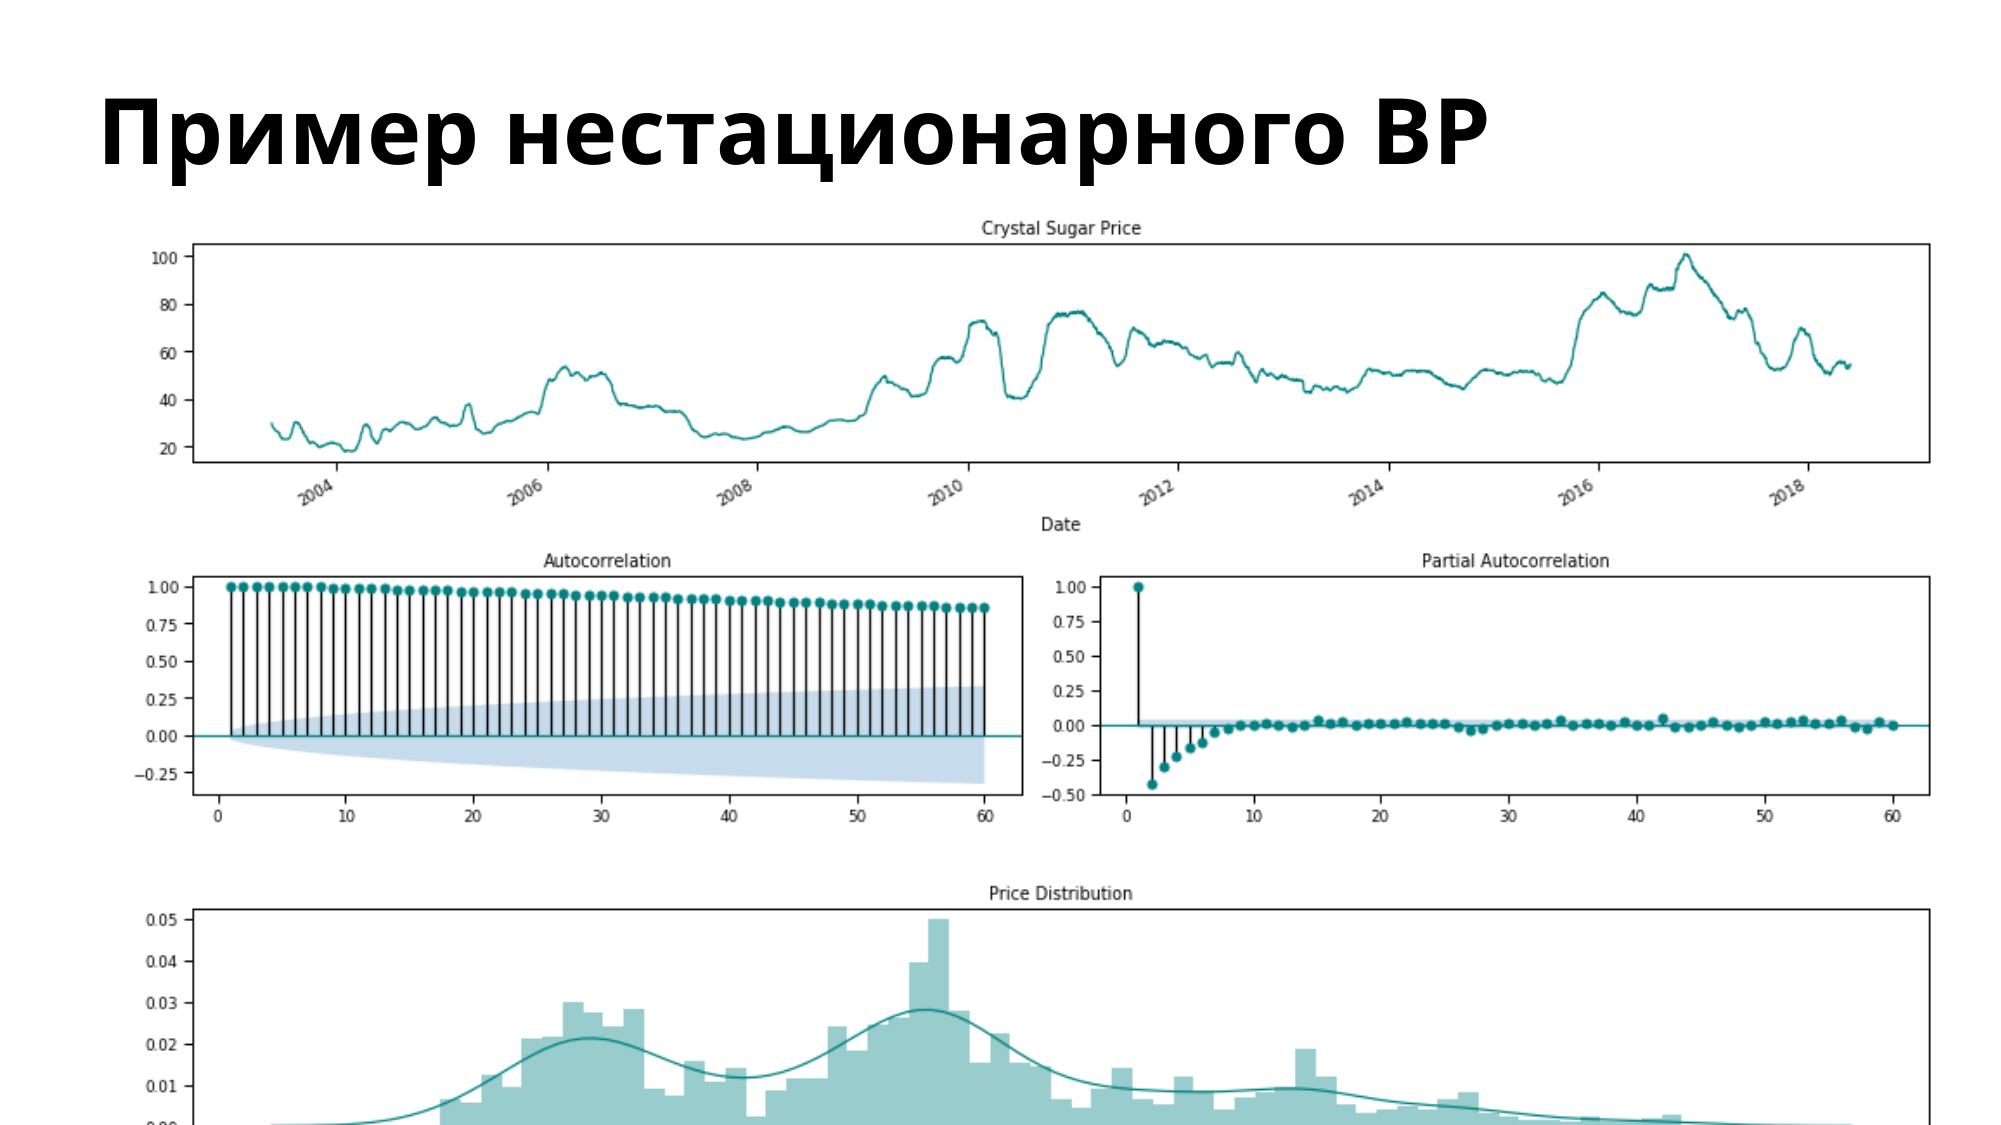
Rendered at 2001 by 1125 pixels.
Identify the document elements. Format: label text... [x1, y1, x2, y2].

picture [120, 209, 1950, 1125]
title Пример нестационарного ВР [82, 59, 1950, 210]
